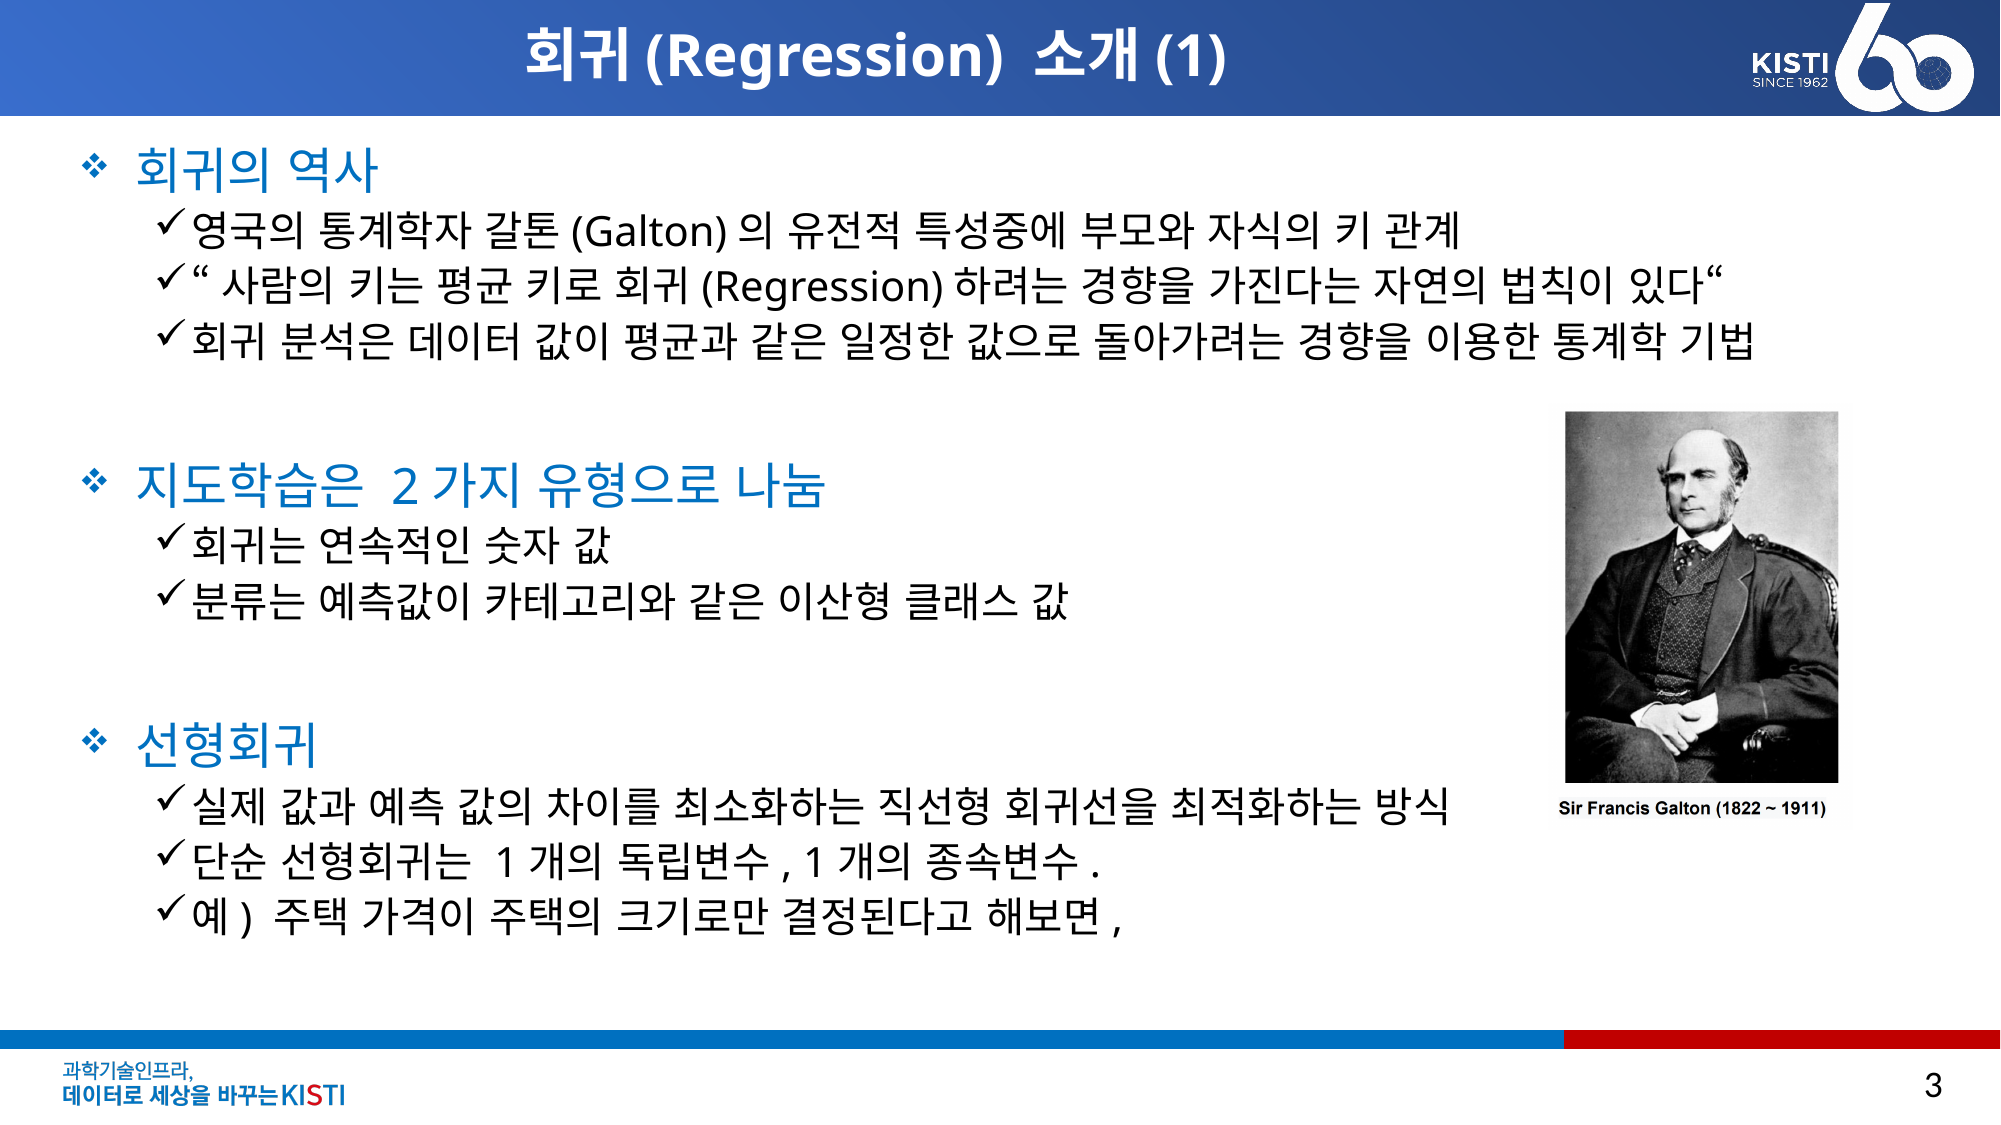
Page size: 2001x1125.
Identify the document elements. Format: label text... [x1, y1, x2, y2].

picture [1753, 3, 1974, 112]
slide_number 3 [1605, 1053, 1958, 1113]
title 회귀(Regression) 소개(1) [63, 0, 1720, 116]
picture [63, 1061, 344, 1106]
picture [1548, 403, 1853, 830]
list 회귀의 역사 영국의 통계학자 갈톤(Galton)의 유전적 특성중에 부모와 자식의 키 관계 “사람의 키는 평균 키로 회귀(Regression)하려는 경향을 가진다는 자연의 법칙이 있다“ 회귀 분석은 데이터 값이 평균과 같은 일정한 값으로 돌아가려는 경향을 이용한 통계학 기법 지도학습은 2가지 유형으로 나눔 회귀는 연속적인 숫자 값 분류는 예측값이 카테고리와 같은 이산형 클래스 값 선형회귀 실제 값과 예측 값의 차이를 최소화하는 직선형 회귀선을 최적화하는 방식 단순 선형회귀는 1개의 독립변수, 1개의 종속변수. 예) 주택 가격이 주택의 크기로만 결정된다고 해보면, [63, 138, 1958, 983]
